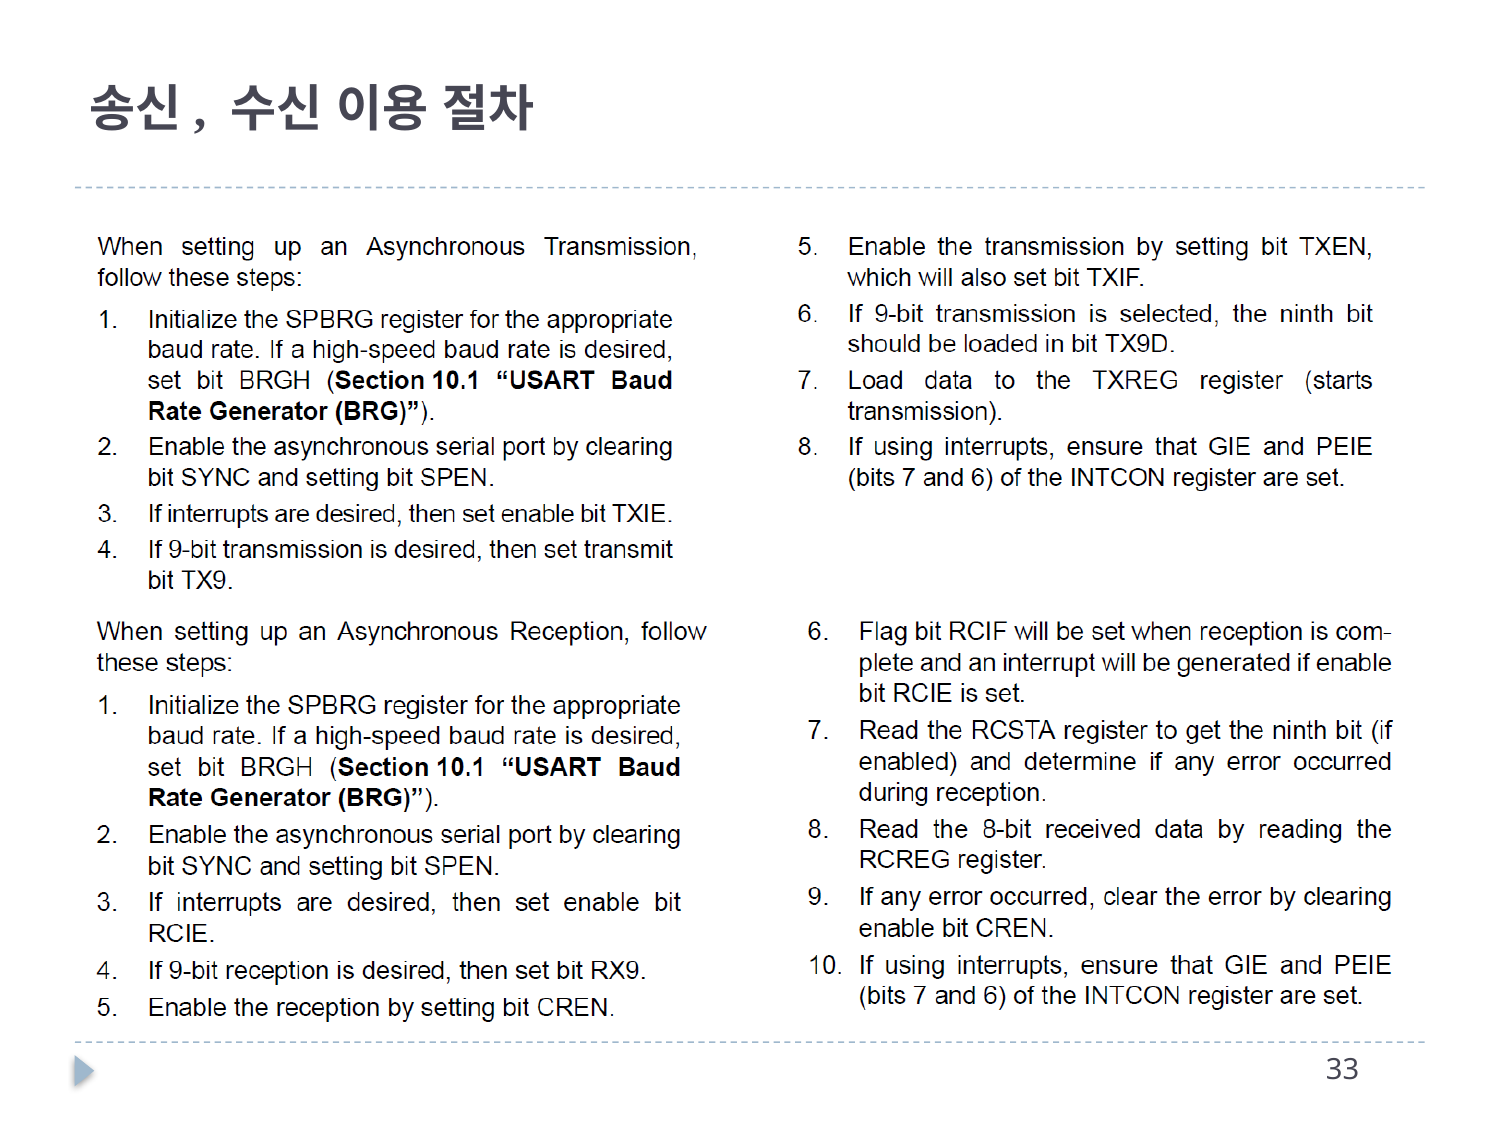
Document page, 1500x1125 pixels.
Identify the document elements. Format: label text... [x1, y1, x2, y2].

slide_number 32 [1101, 1042, 1427, 1103]
title 송신, 수신 이용 절차 [75, 24, 1425, 188]
picture [82, 609, 1418, 1036]
picture [82, 210, 1398, 602]
